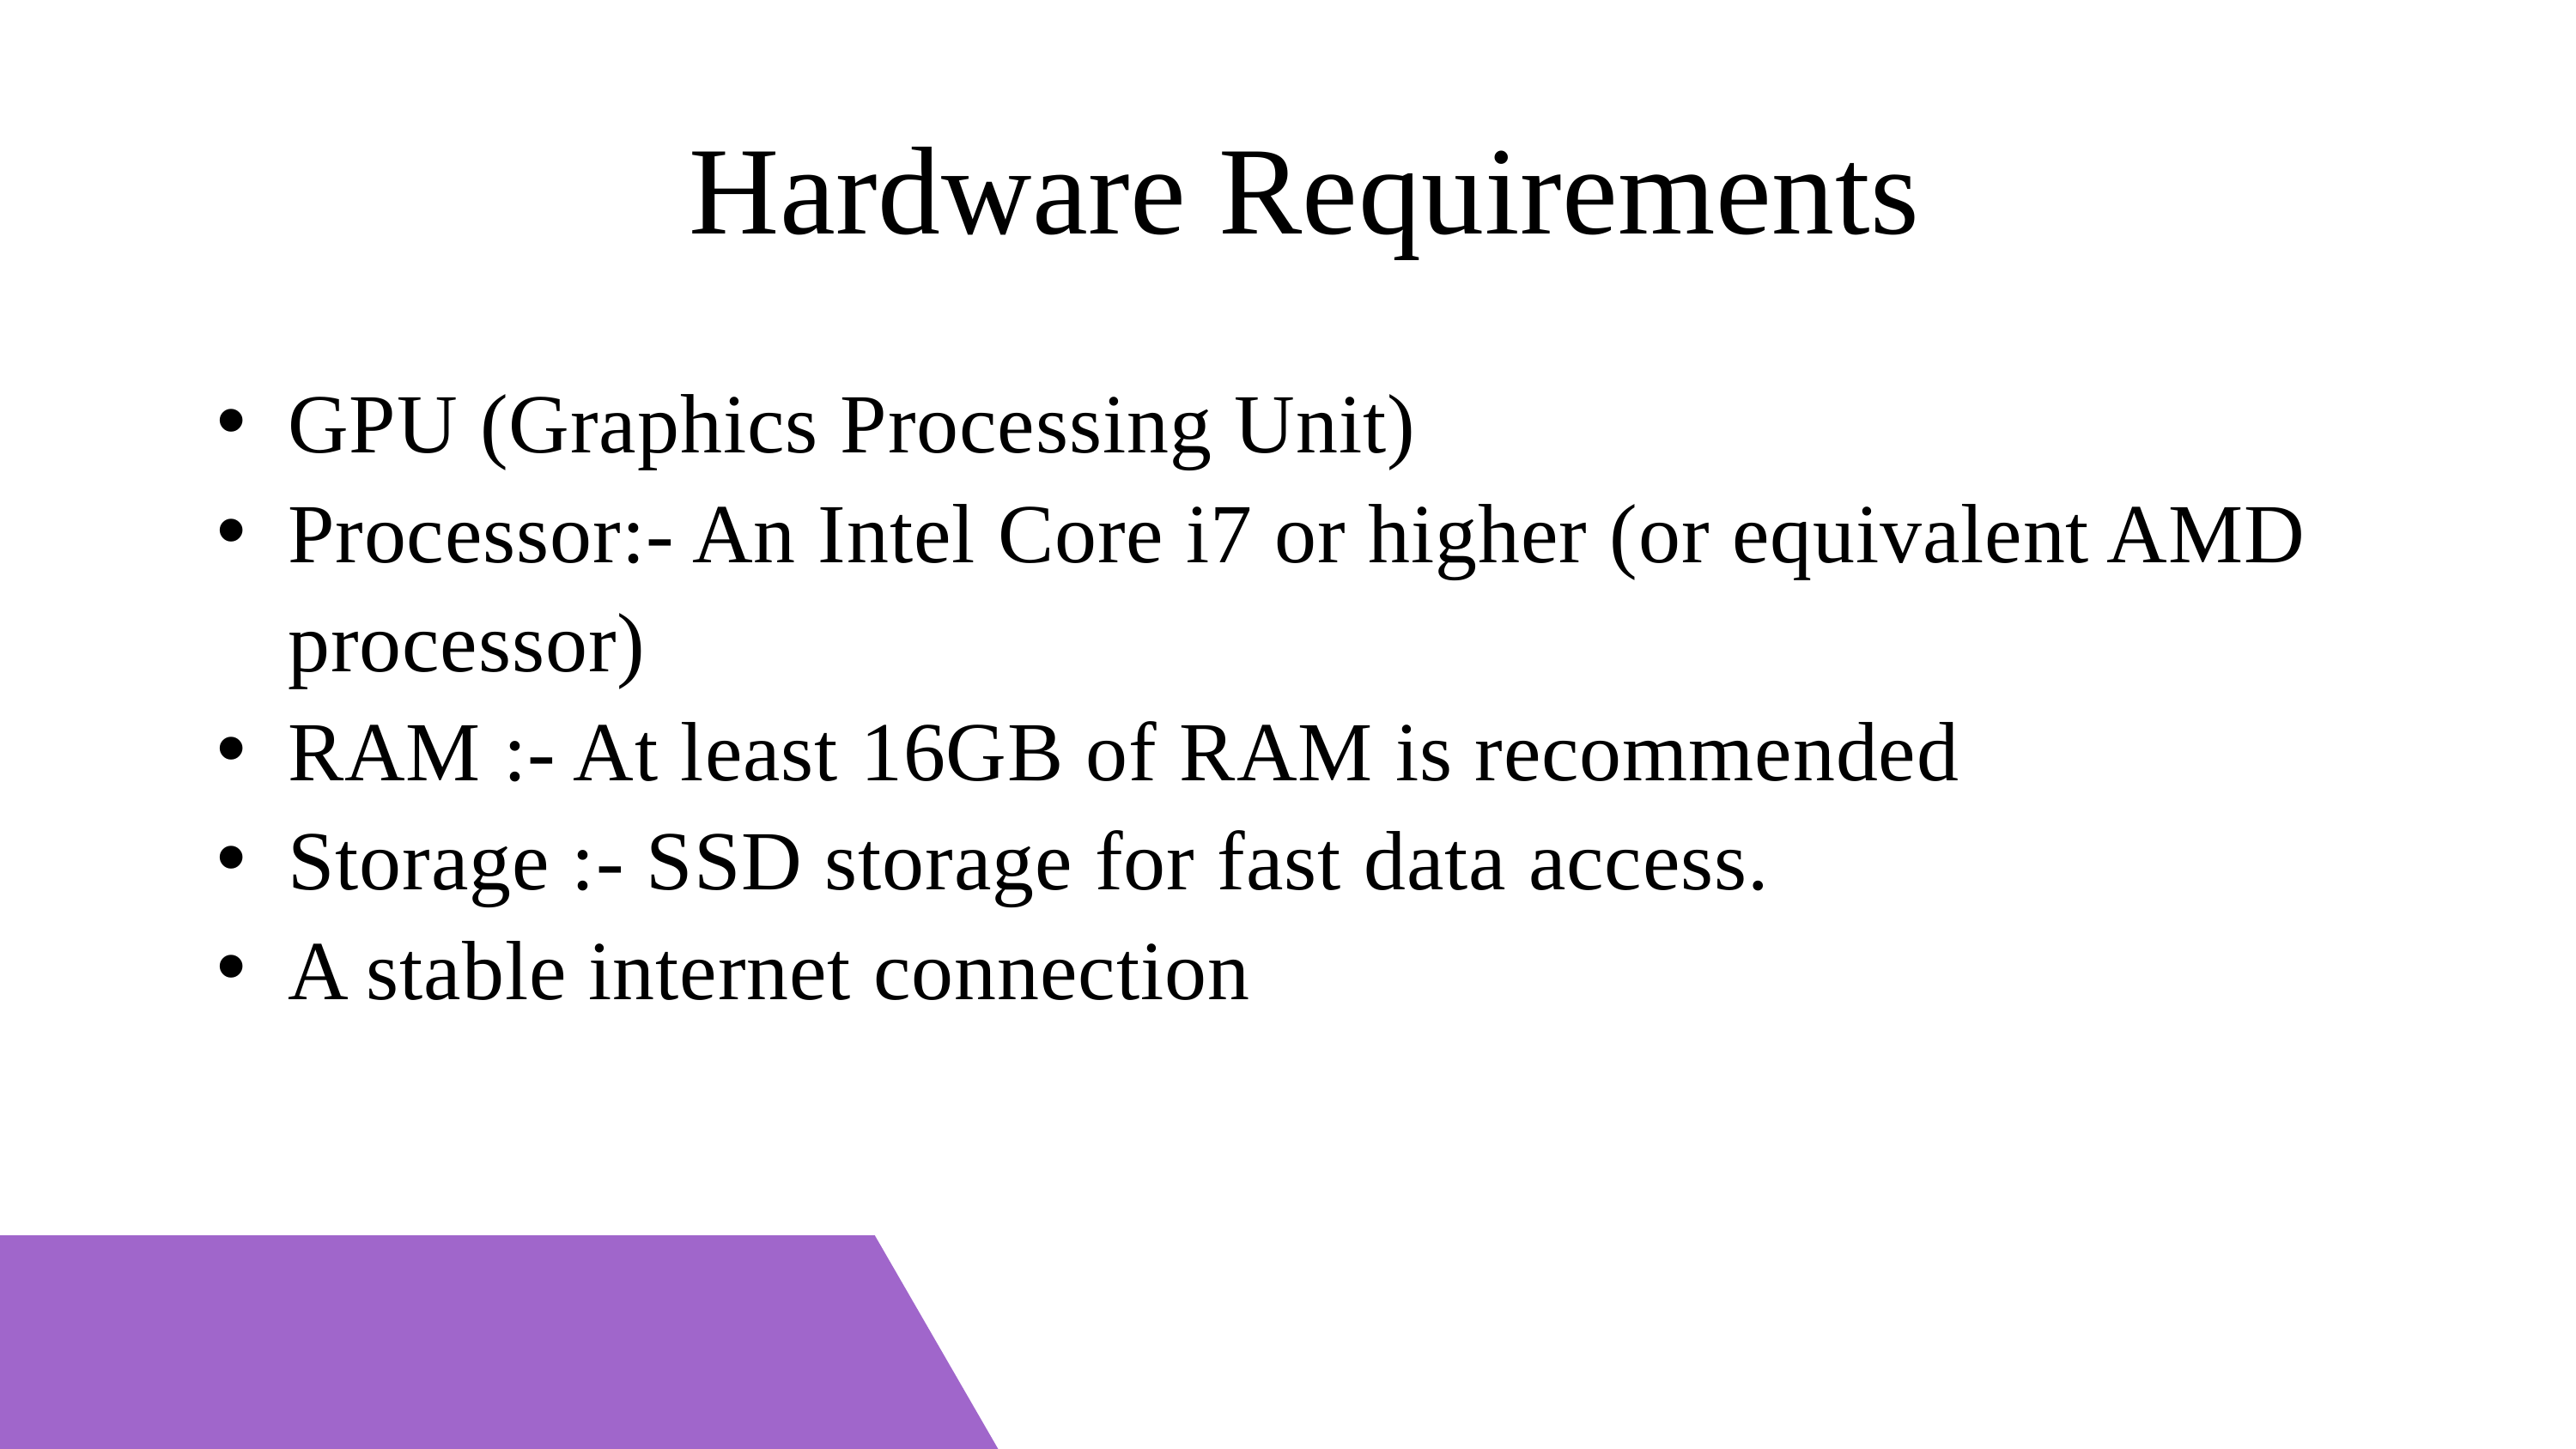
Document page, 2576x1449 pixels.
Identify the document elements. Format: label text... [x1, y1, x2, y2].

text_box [0, 1234, 1128, 1449]
text_box Hardware Requirements [179, 83, 2432, 259]
text_box GPU (Graphics Processing Unit) Processor:- An Intel Core i7 or higher (or equivalent AMD processor) RAM :- At least 16GB of RAM is recommended Storage :- SSD storage for fast data access. A stable internet connection [144, 361, 2432, 1016]
